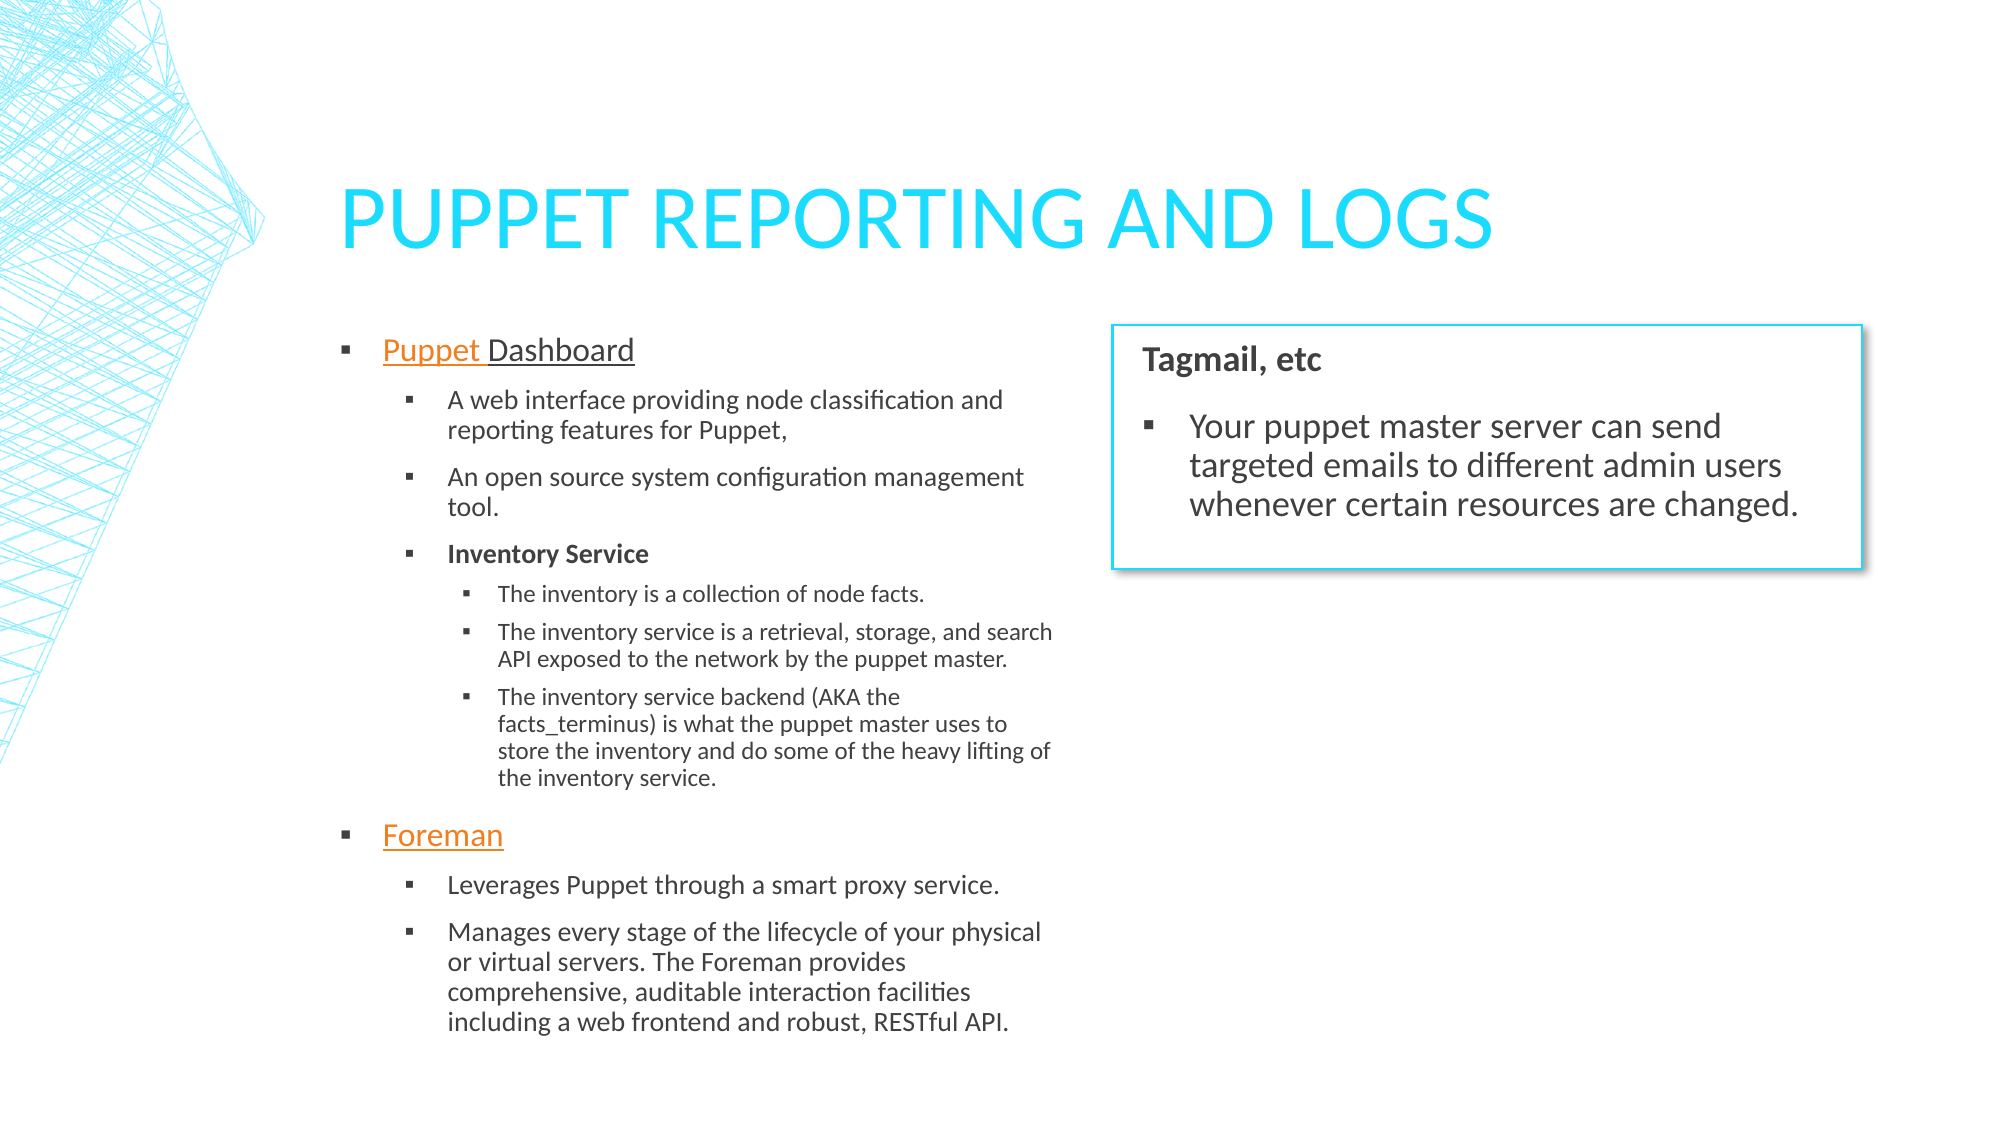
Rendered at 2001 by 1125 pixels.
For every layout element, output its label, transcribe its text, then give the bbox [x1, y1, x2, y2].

picture [0, 0, 2001, 1125]
list Puppet Dashboard A web interface providing node classification and reporting features for Puppet, An open source system configuration management tool. Inventory Service The inventory is a collection of node facts. The inventory service is a retrieval, storage, and search API exposed to the network by the puppet master. The inventory service backend (AKA the facts_terminus) is what the puppet master uses to store the inventory and do some of the heavy lifting of the inventory service. Foreman Leverages Puppet through a smart proxy service. Manages every stage of the lifecycle of your physical or virtual servers. The Foreman provides comprehensive, auditable interaction facilities including a web frontend and robust, RESTful API. [324, 324, 1075, 1060]
list Tagmail, etc Your puppet master server can send targeted emails to different admin users whenever certain resources are changed. [1111, 324, 1863, 570]
title Puppet Reporting and Logs [324, 62, 1863, 275]
